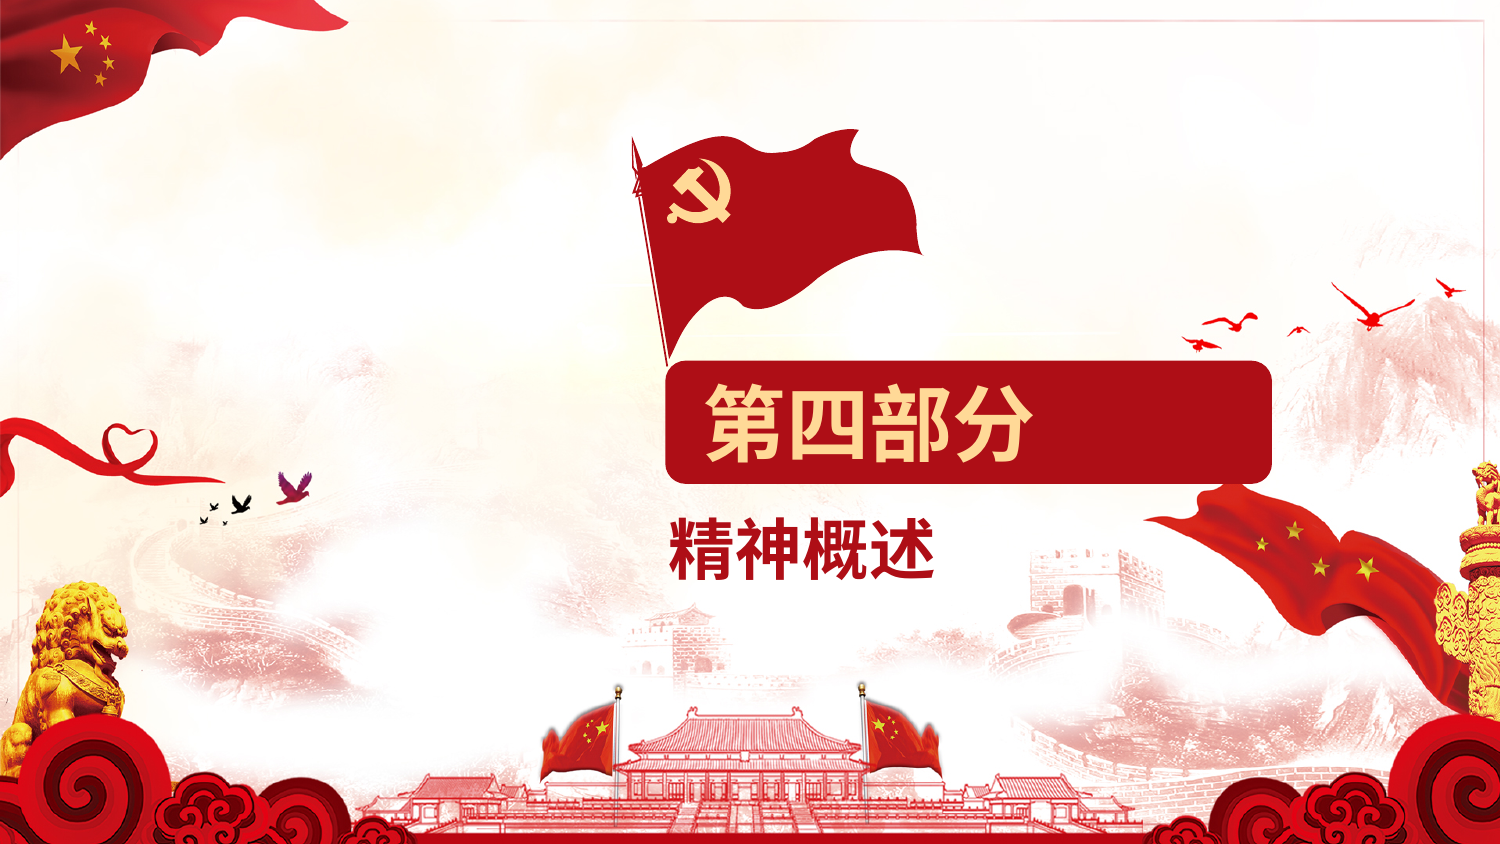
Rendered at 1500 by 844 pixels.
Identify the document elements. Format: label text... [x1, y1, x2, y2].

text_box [665, 360, 1273, 485]
picture [0, 0, 1500, 844]
text_box 精神概述 [657, 502, 1471, 594]
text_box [631, 128, 925, 367]
